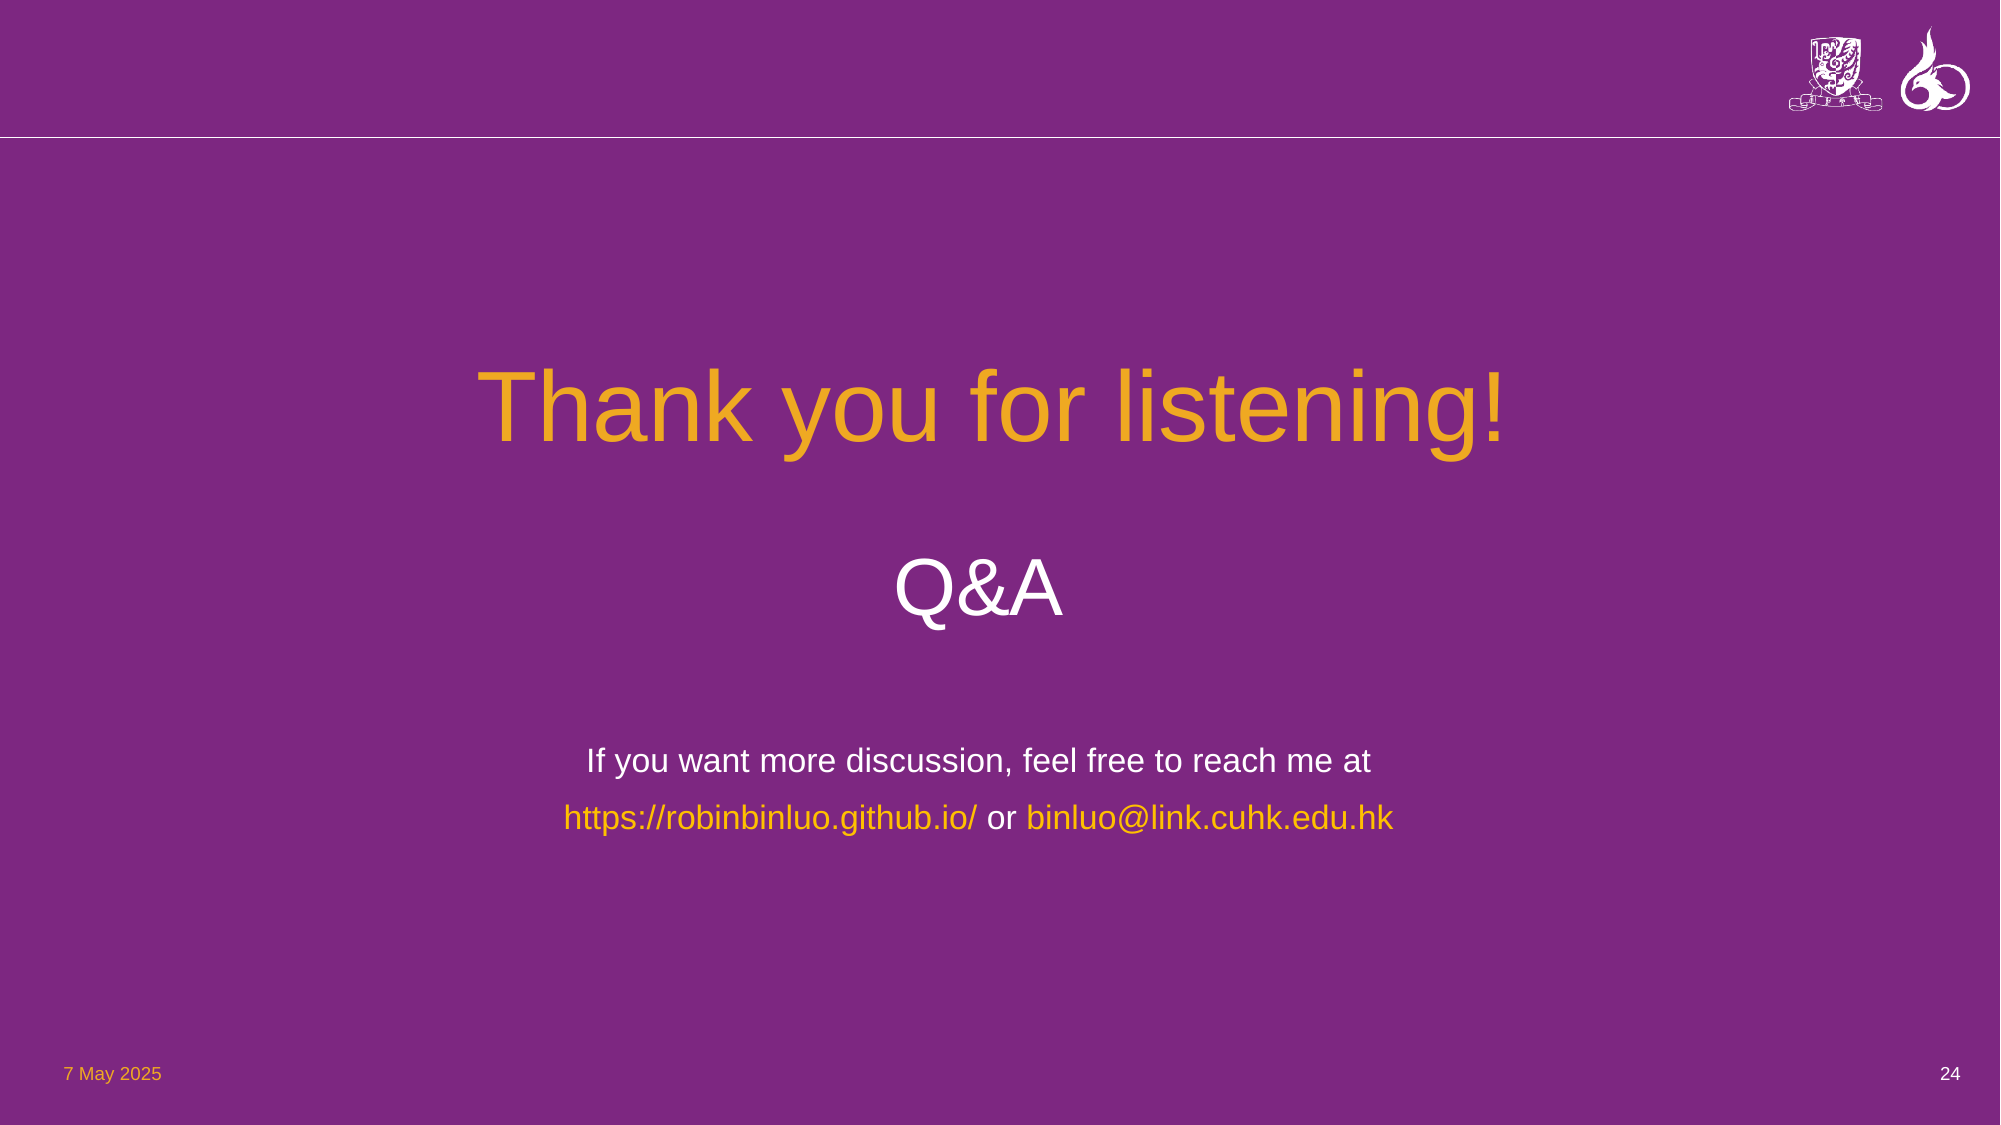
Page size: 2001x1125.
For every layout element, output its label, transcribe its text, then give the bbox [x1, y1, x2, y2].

title Thank you for listening! [314, 347, 1686, 494]
subtitle Q&A If you want more discussion, feel free to reach me at https://robinbinluo.github.io/ or binluo@link.cuhk.edu.hk [445, 527, 1527, 847]
slide_number 24 [1526, 1042, 1977, 1103]
picture [1789, 26, 1970, 111]
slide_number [63, 1042, 514, 1103]
